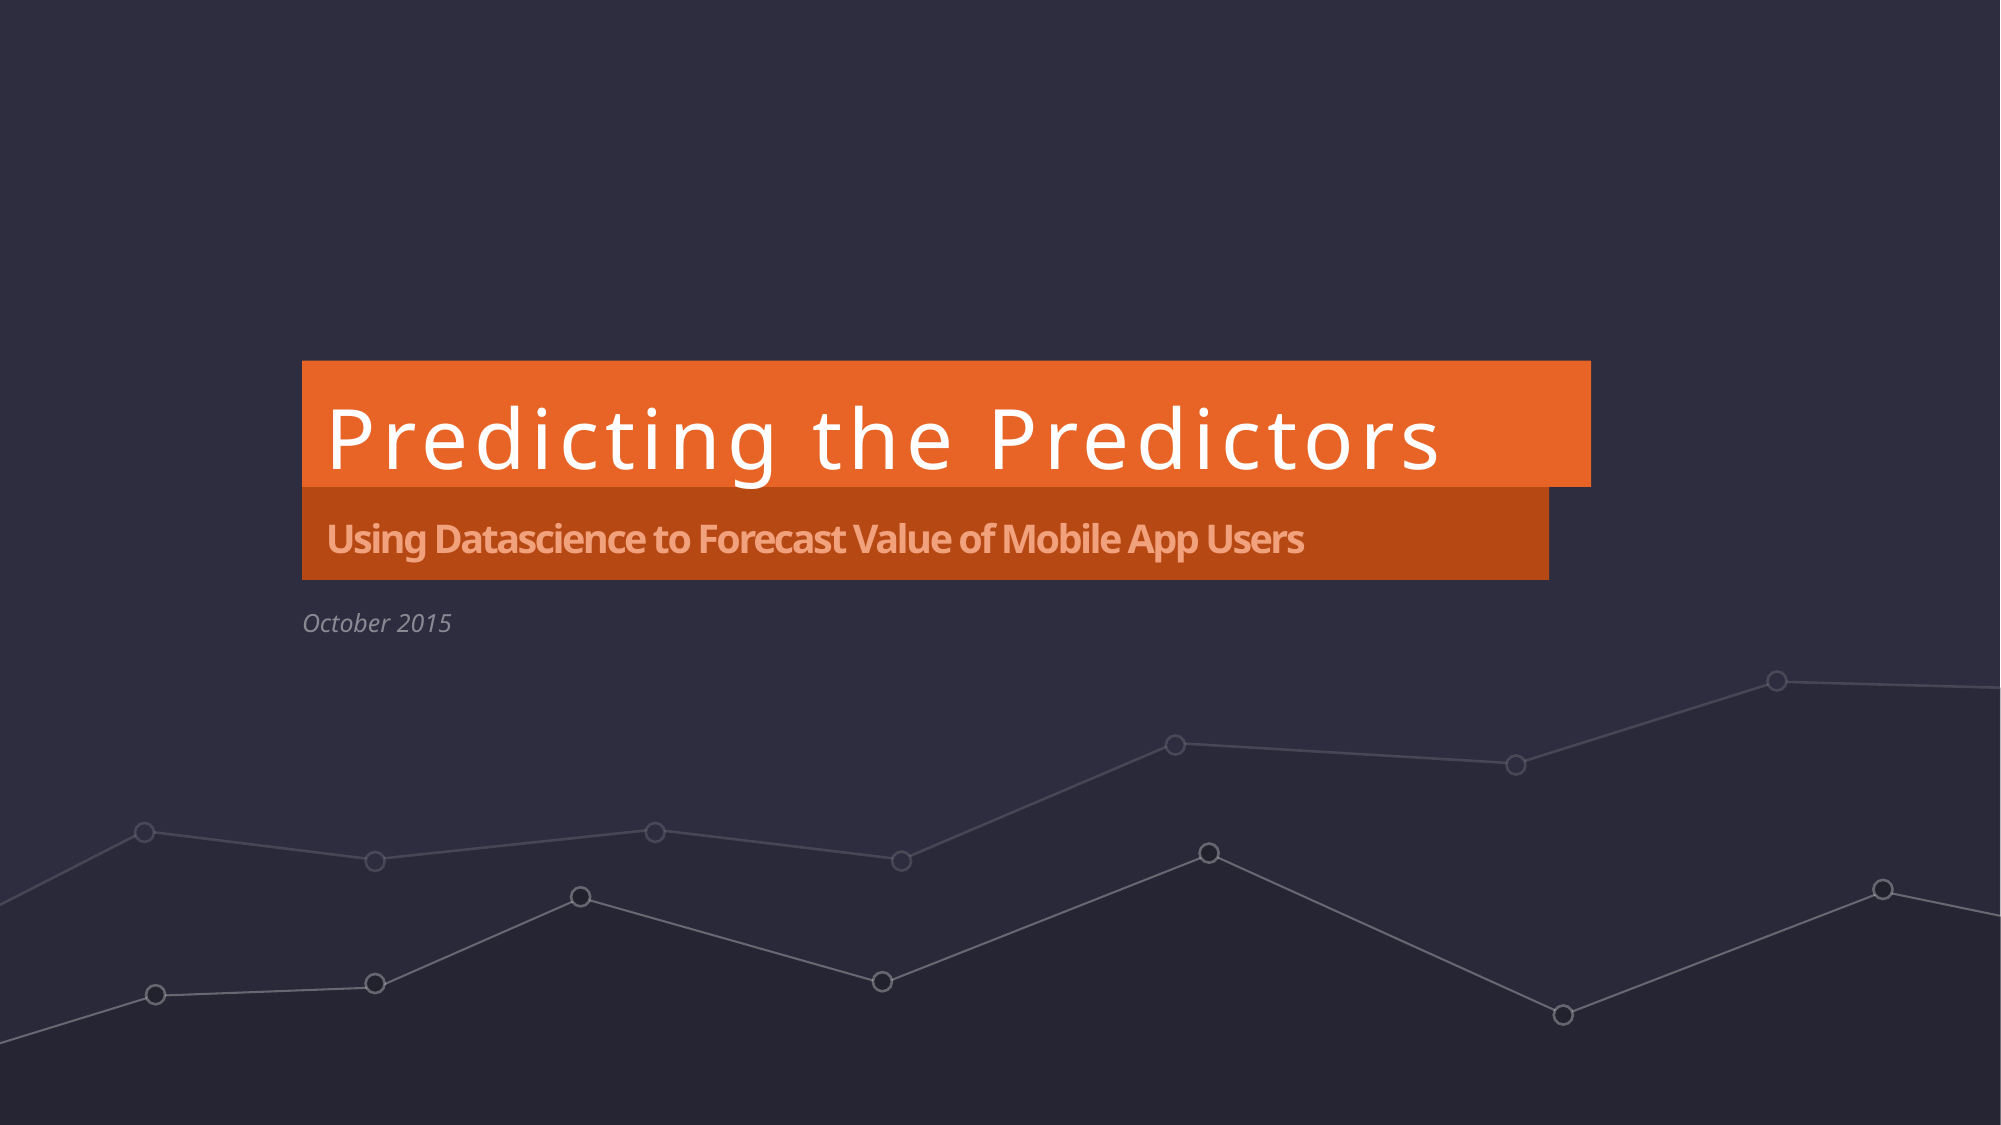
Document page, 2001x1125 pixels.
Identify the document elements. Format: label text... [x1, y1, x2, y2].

list October 2015 [302, 607, 708, 638]
list Using Datascience to Forecast Value of Mobile App Users [302, 487, 1550, 580]
list Predicting the Predictors [302, 360, 1592, 487]
